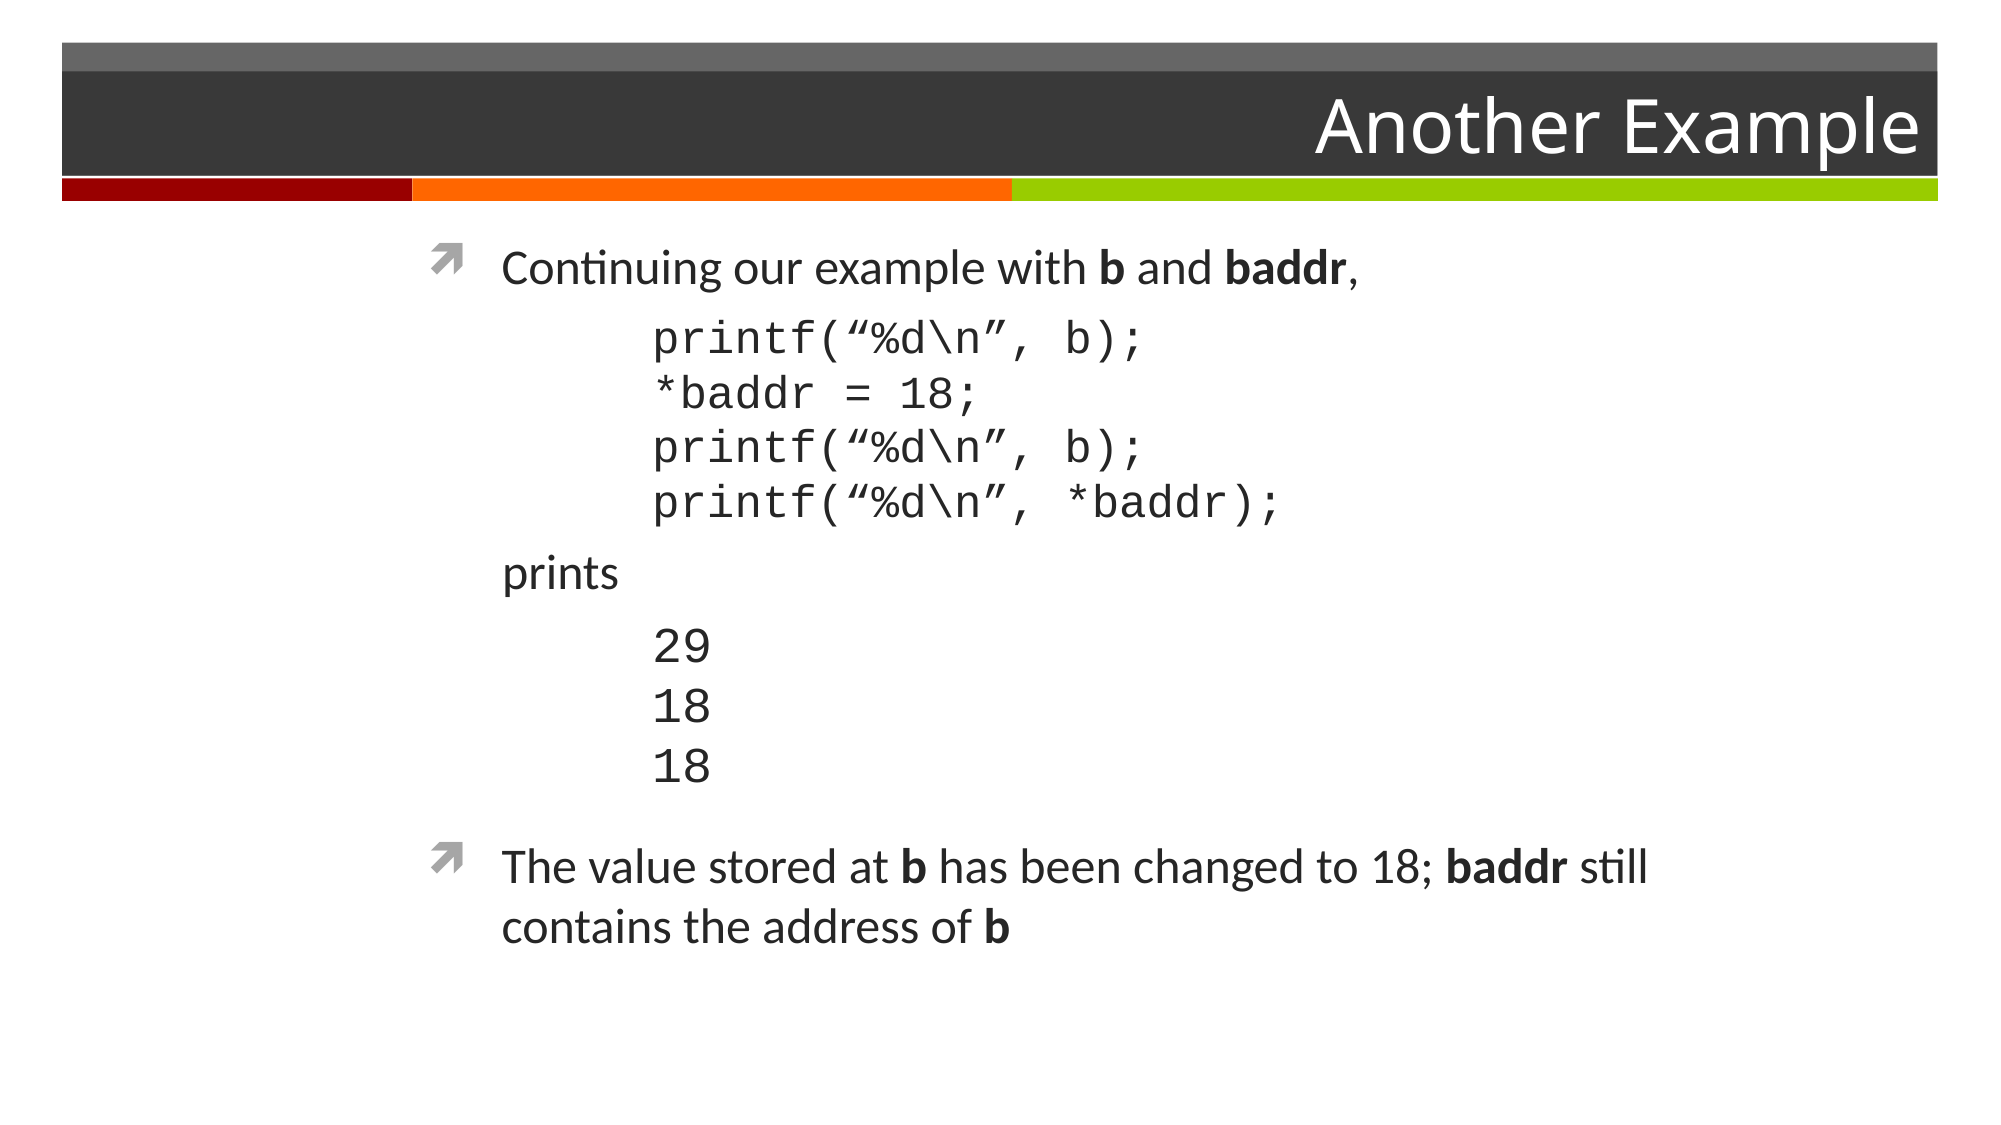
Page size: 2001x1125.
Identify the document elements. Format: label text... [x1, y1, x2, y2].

list Continuing our example with b and baddr, printf(“%d\n”, b); *baddr = 18; printf(“%d\n”, b); printf(“%d\n”, *baddr); prints 29 18 18 The value stored at b has been changed to 18; baddr still contains the address of b [412, 227, 1800, 1031]
title Another Example [62, 71, 1938, 176]
